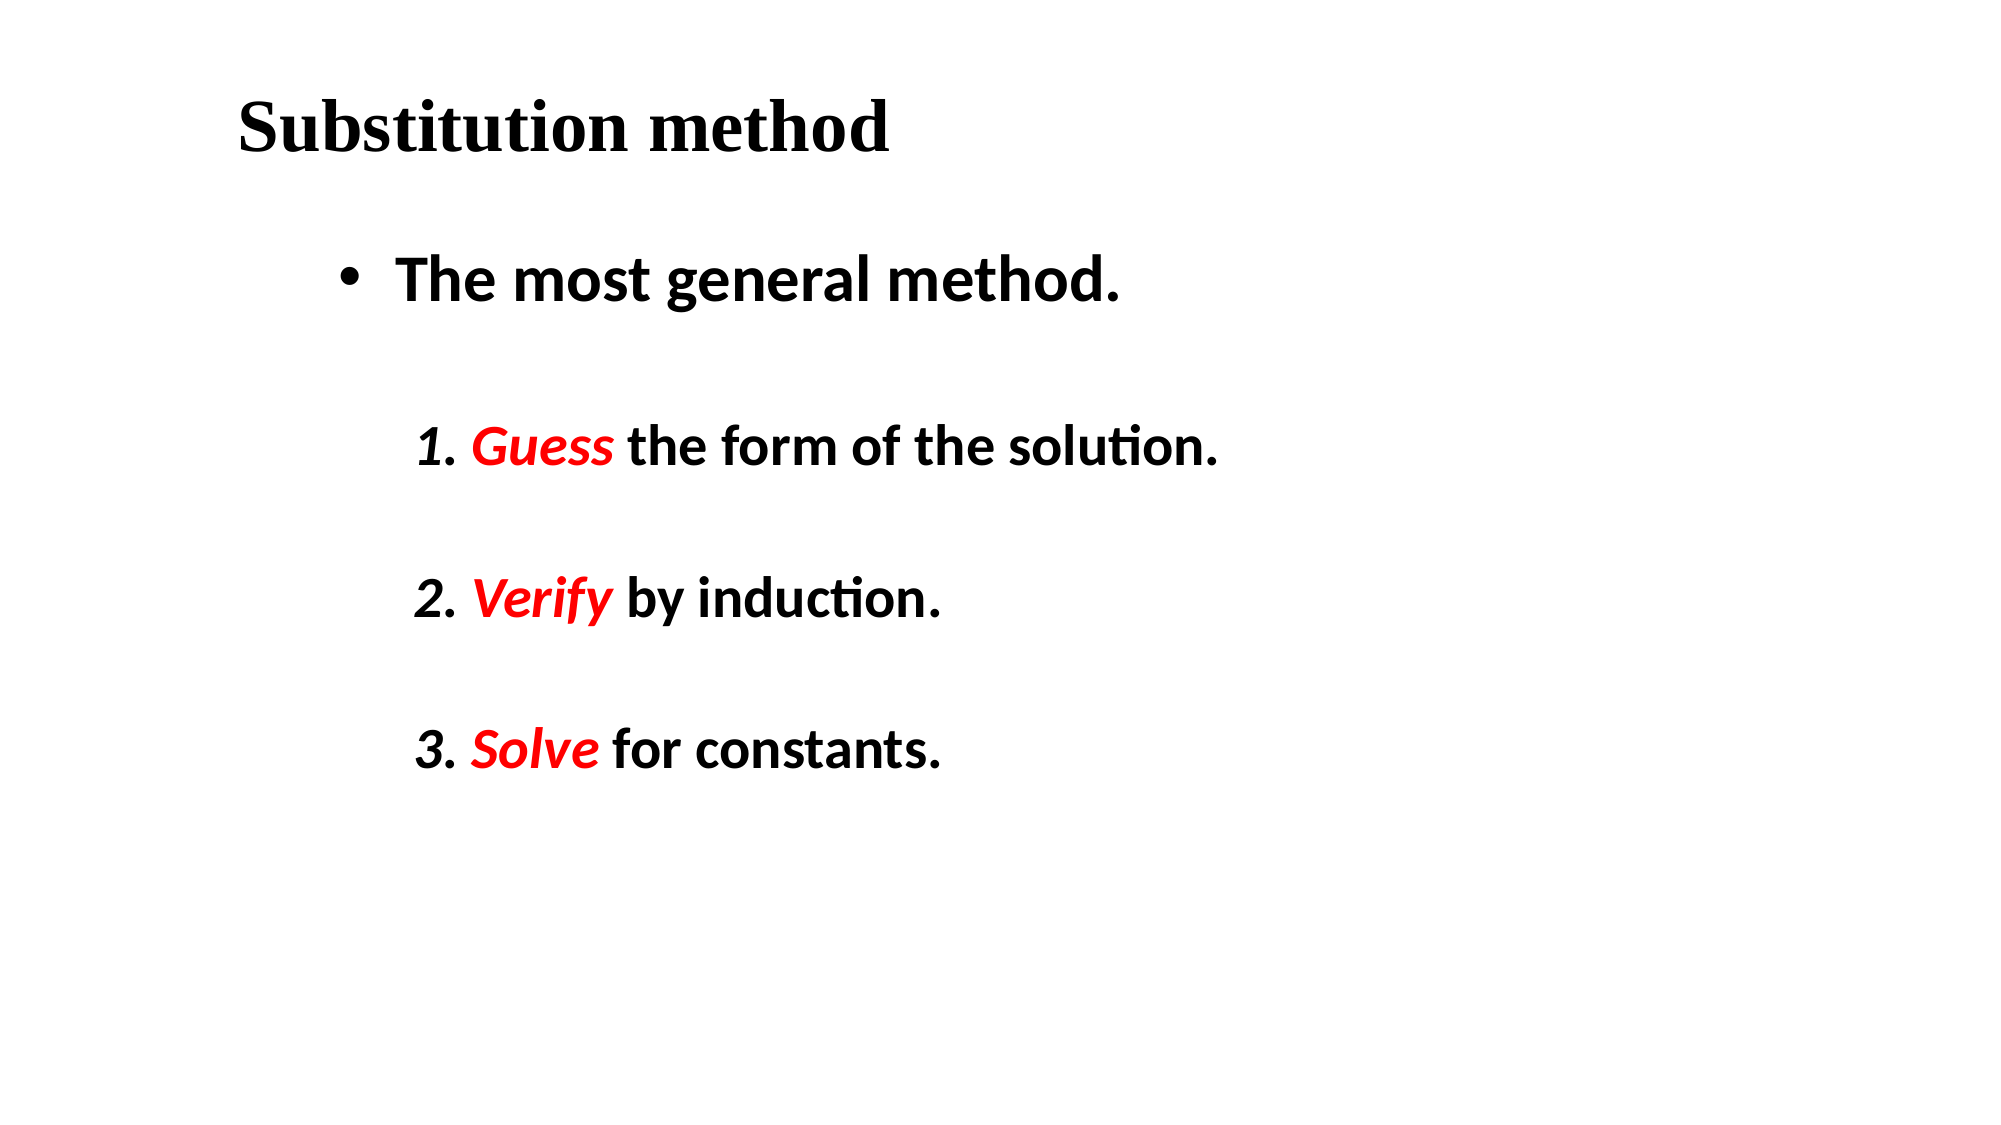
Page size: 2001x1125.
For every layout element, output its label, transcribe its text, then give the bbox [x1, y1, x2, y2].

title Substitution method [222, 64, 1602, 178]
list The most general method. 1. Guess the form of the solution. 2. Verify by induction. 3. Solve for constants. [323, 235, 1683, 1005]
